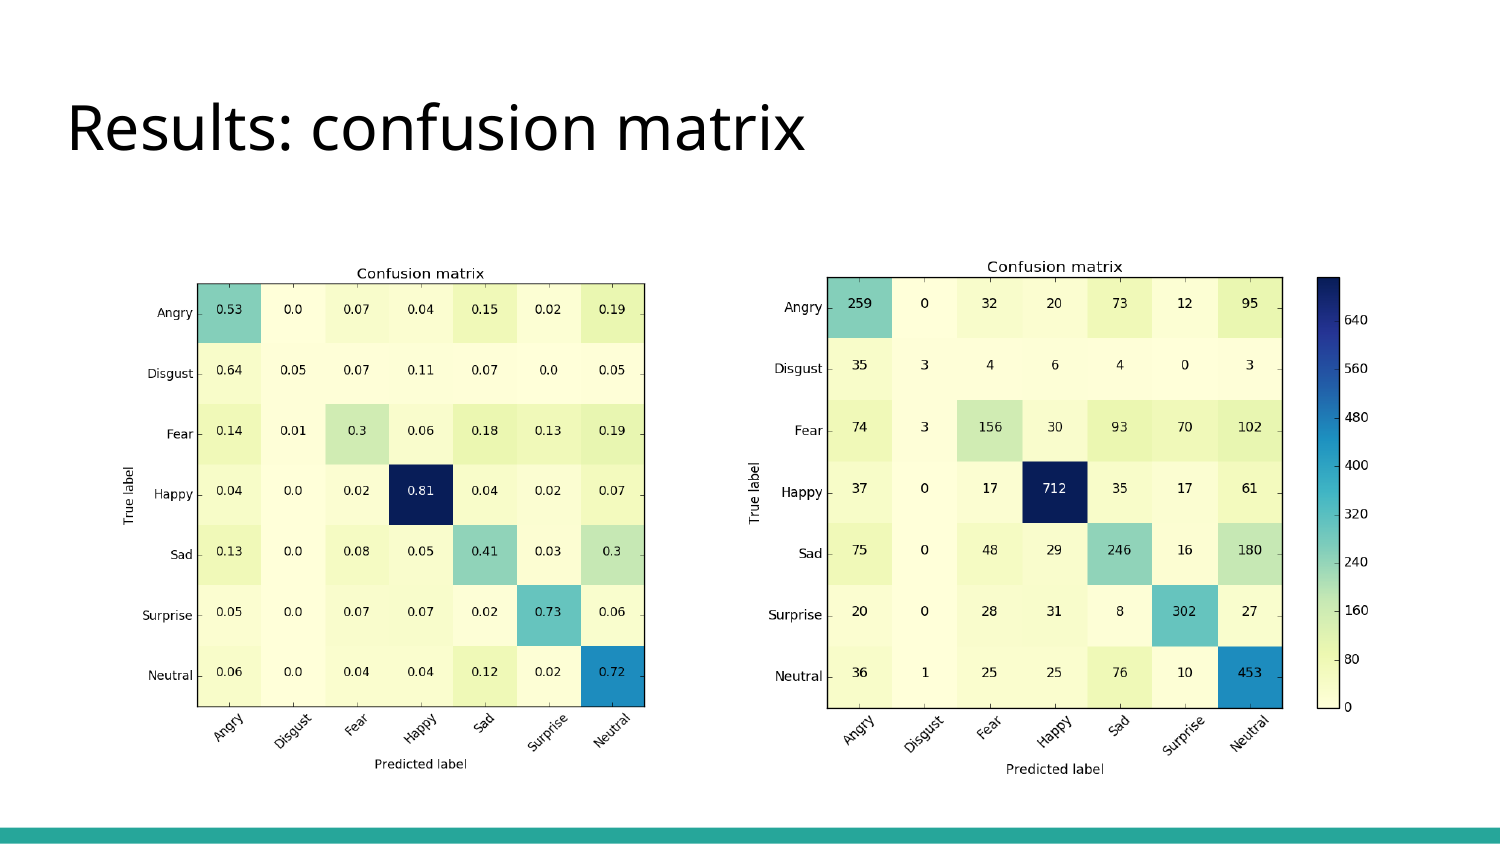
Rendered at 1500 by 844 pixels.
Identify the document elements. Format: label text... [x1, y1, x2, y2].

picture [109, 264, 655, 776]
title Results: confusion matrix [51, 72, 1449, 174]
picture [659, 241, 1436, 785]
